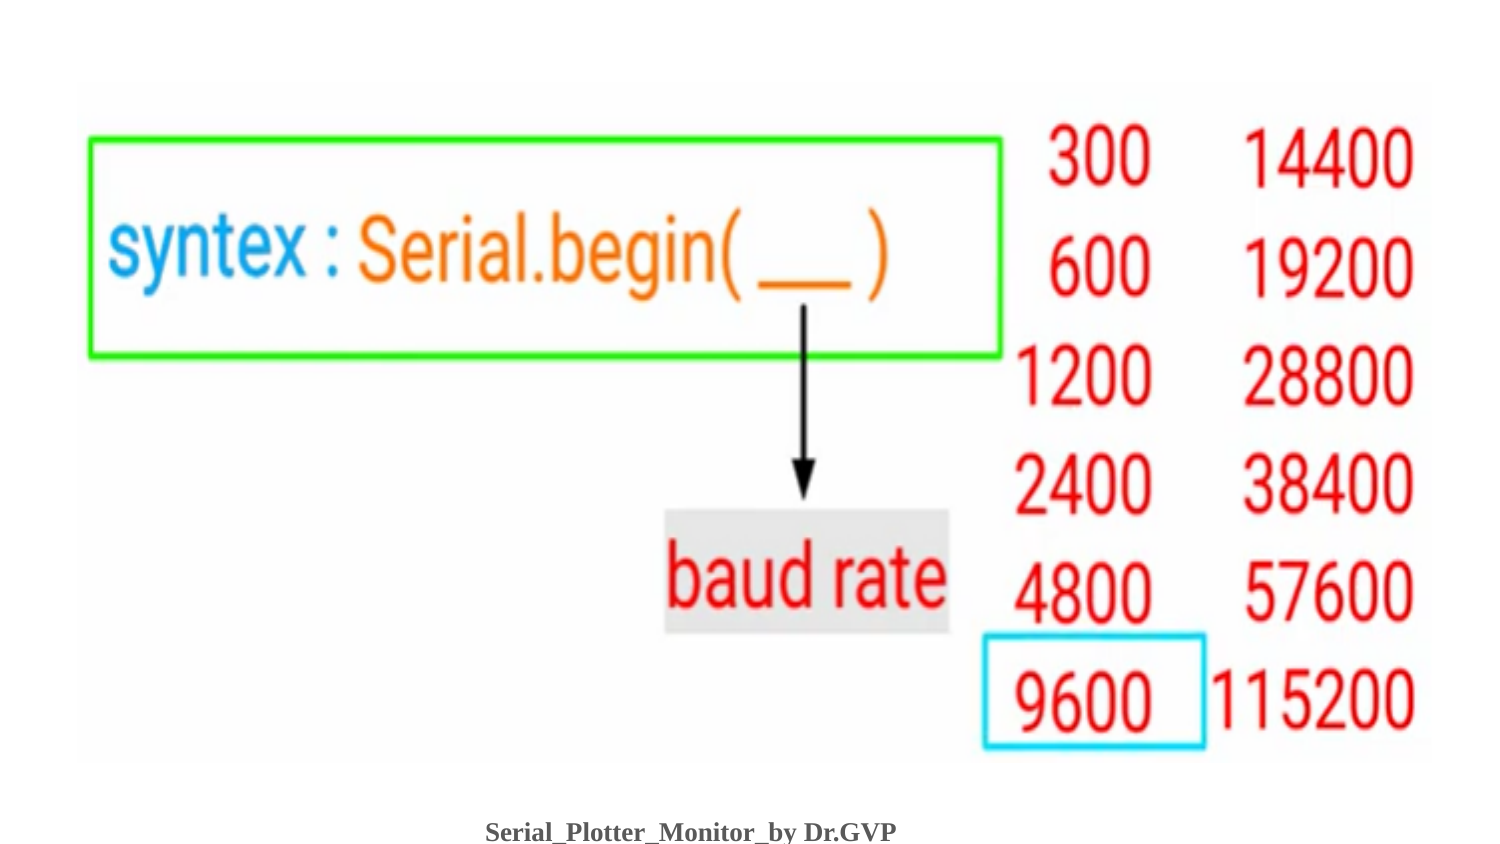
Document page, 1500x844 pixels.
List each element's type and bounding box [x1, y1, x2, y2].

picture [77, 82, 1437, 763]
